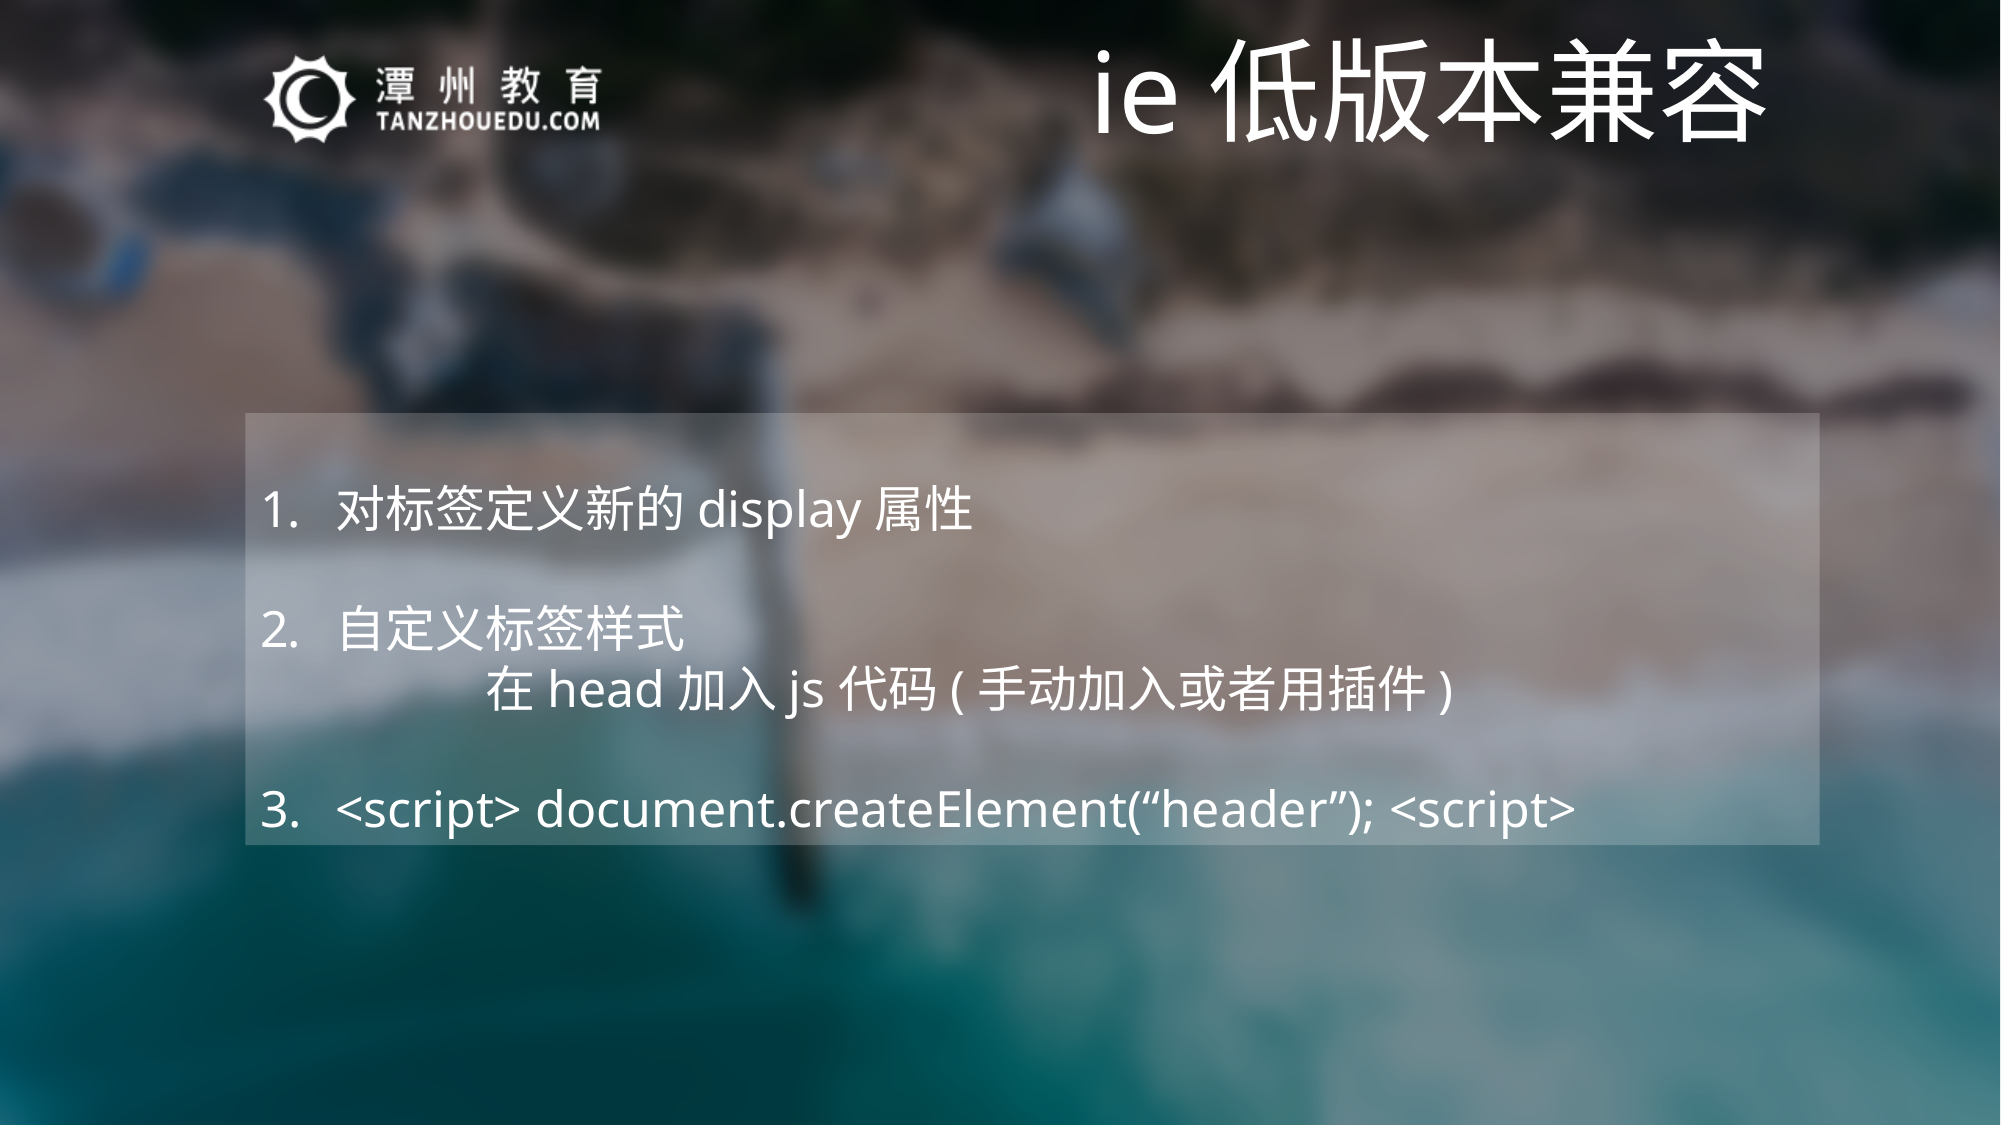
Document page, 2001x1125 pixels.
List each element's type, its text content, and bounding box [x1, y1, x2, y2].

picture [0, 0, 2001, 1125]
text_box ie低版本兼容 [1074, 14, 1786, 164]
text_box 对标签定义新的display属性 自定义标签样式 在head加入js代码(手动加入或者用插件) <script> document.createElement(“header”); <script> [245, 413, 1820, 846]
